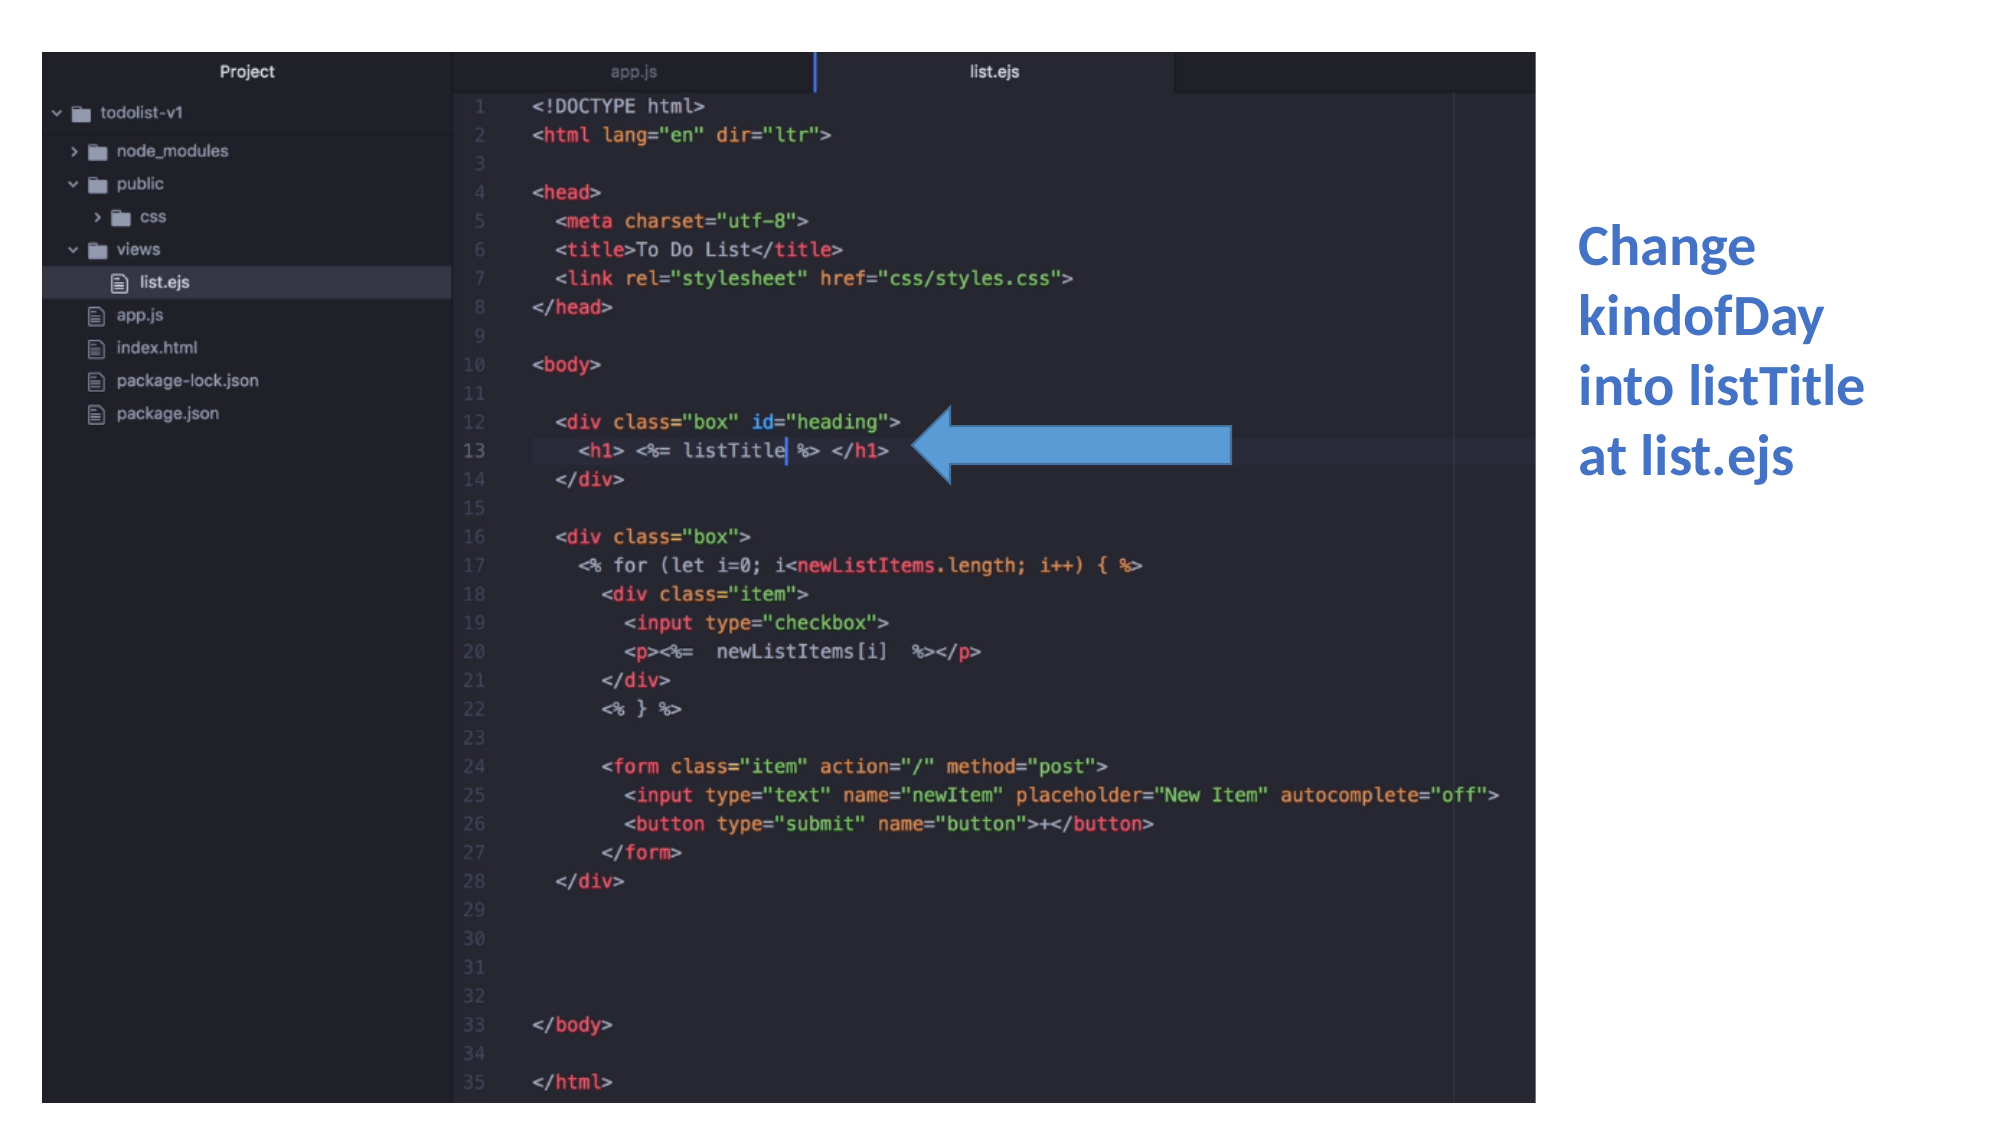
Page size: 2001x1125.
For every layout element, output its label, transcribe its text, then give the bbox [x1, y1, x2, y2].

text_box Change kindofDay into listTitle at list.ejs [1564, 199, 1955, 495]
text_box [40, 52, 1536, 1103]
